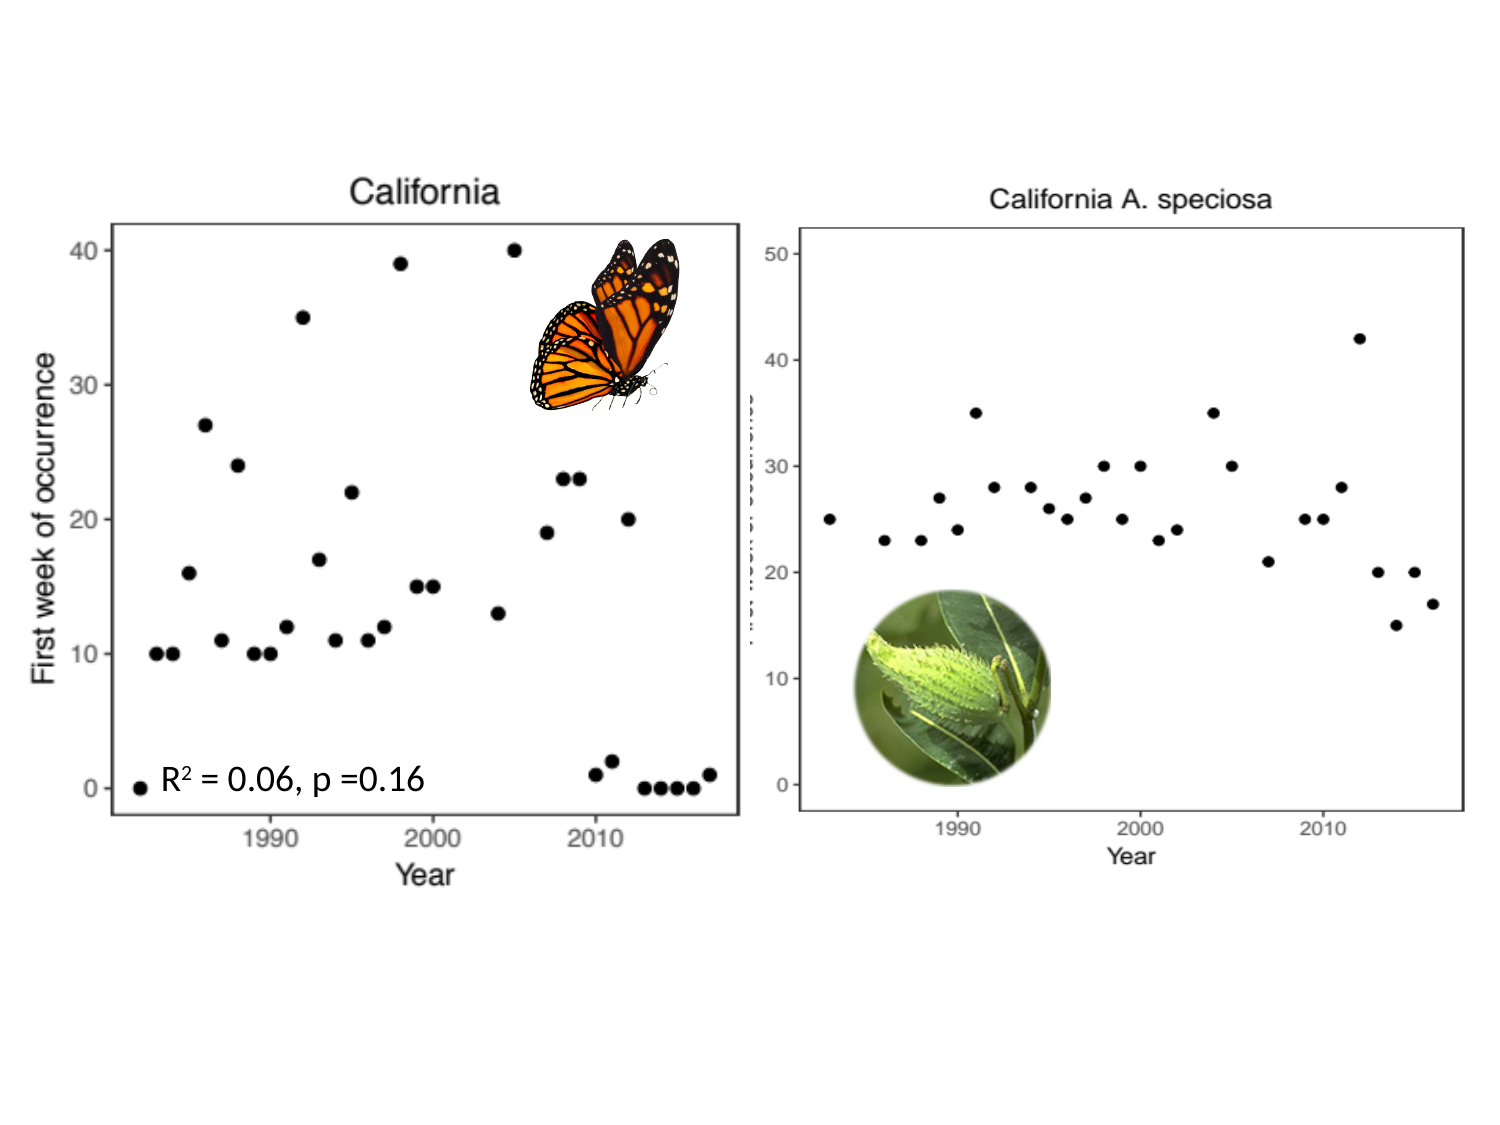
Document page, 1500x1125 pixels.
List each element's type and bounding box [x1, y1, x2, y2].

picture [17, 164, 1473, 897]
